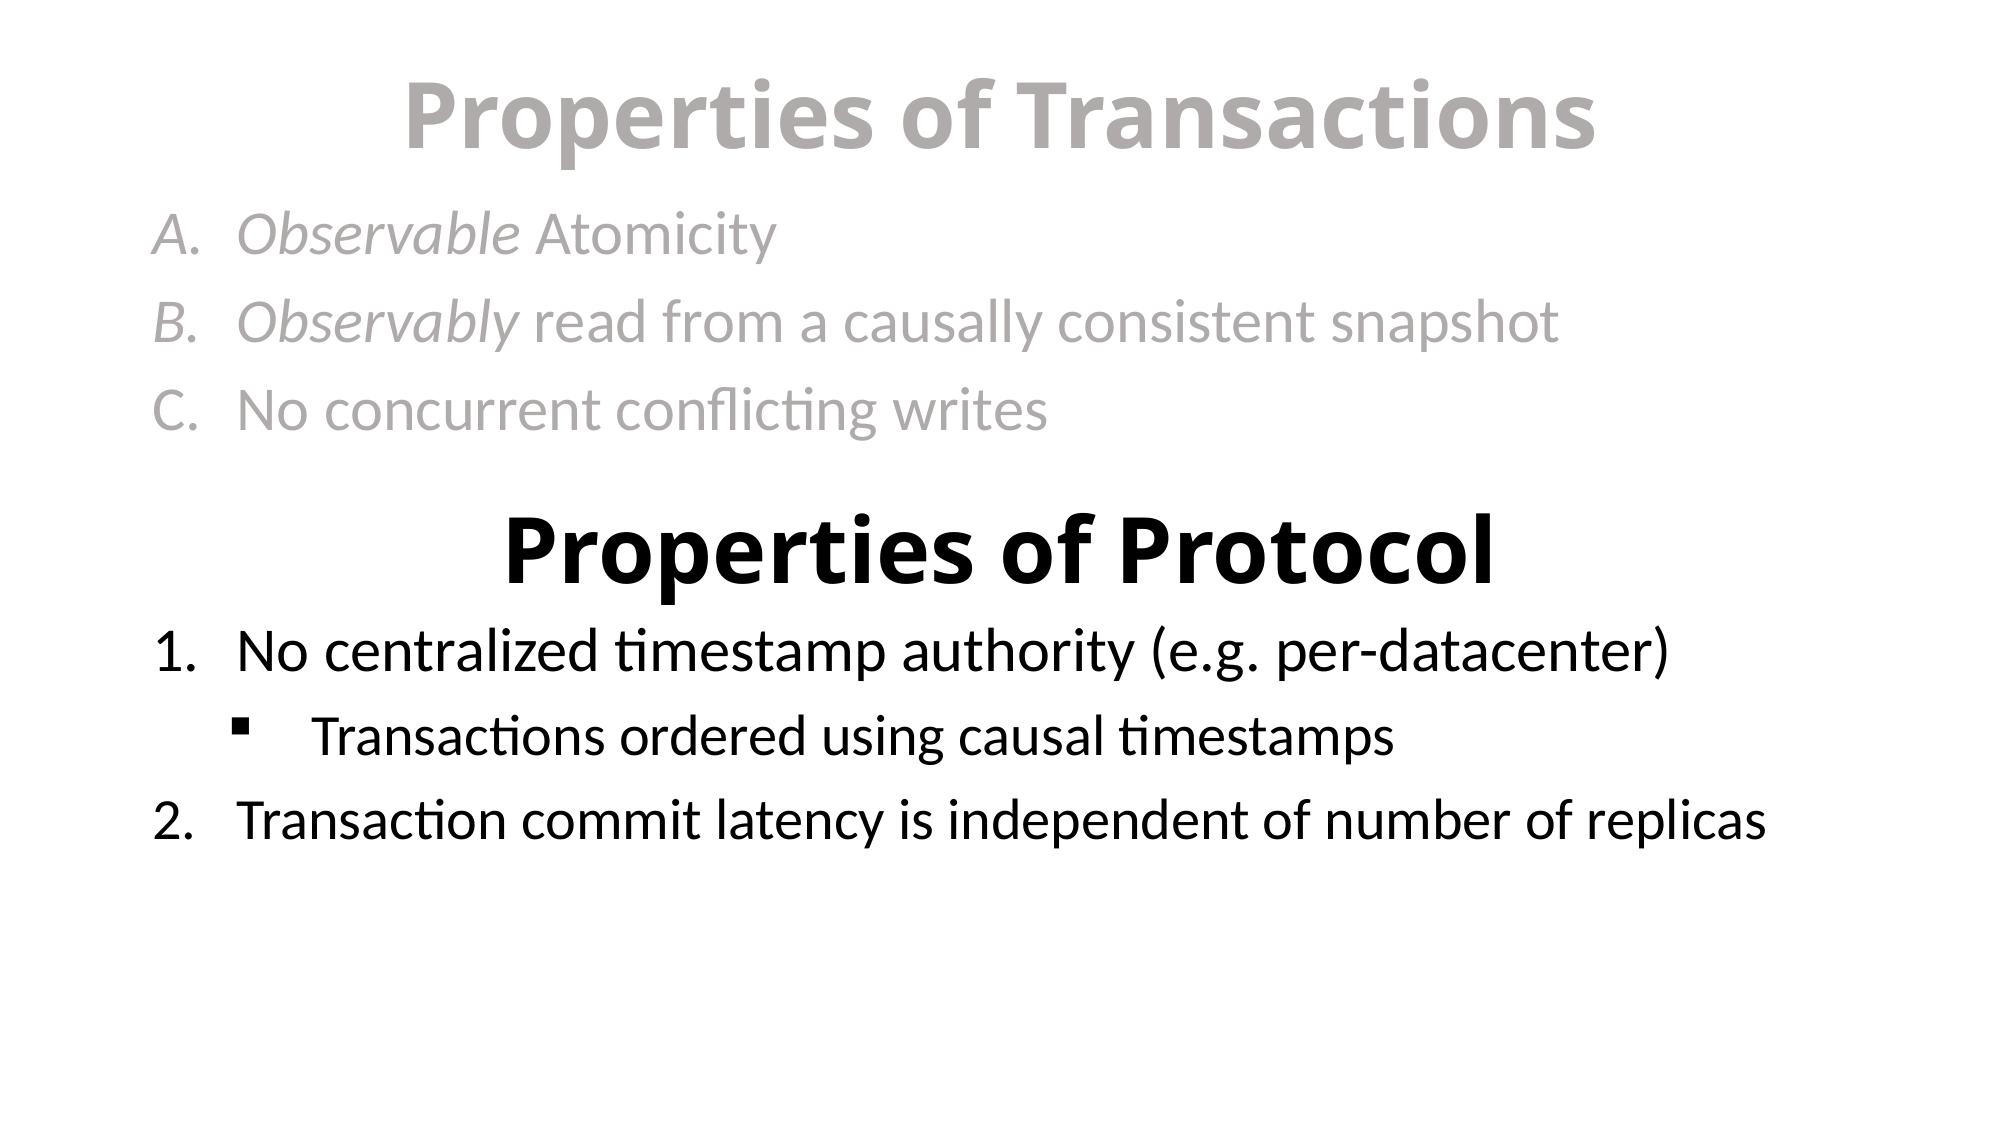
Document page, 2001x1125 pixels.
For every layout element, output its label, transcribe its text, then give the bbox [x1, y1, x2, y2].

text_box No centralized timestamp authority (e.g. per-datacenter) Transactions ordered using causal timestamps Transaction commit latency is independent of number of replicas [137, 613, 1863, 860]
text_box Properties of Protocol [137, 495, 1863, 613]
title Properties of Transactions [137, 68, 1863, 168]
text_box Observable Atomicity Observably read from a causally consistent snapshot No concurrent conflicting writes [137, 193, 1863, 452]
